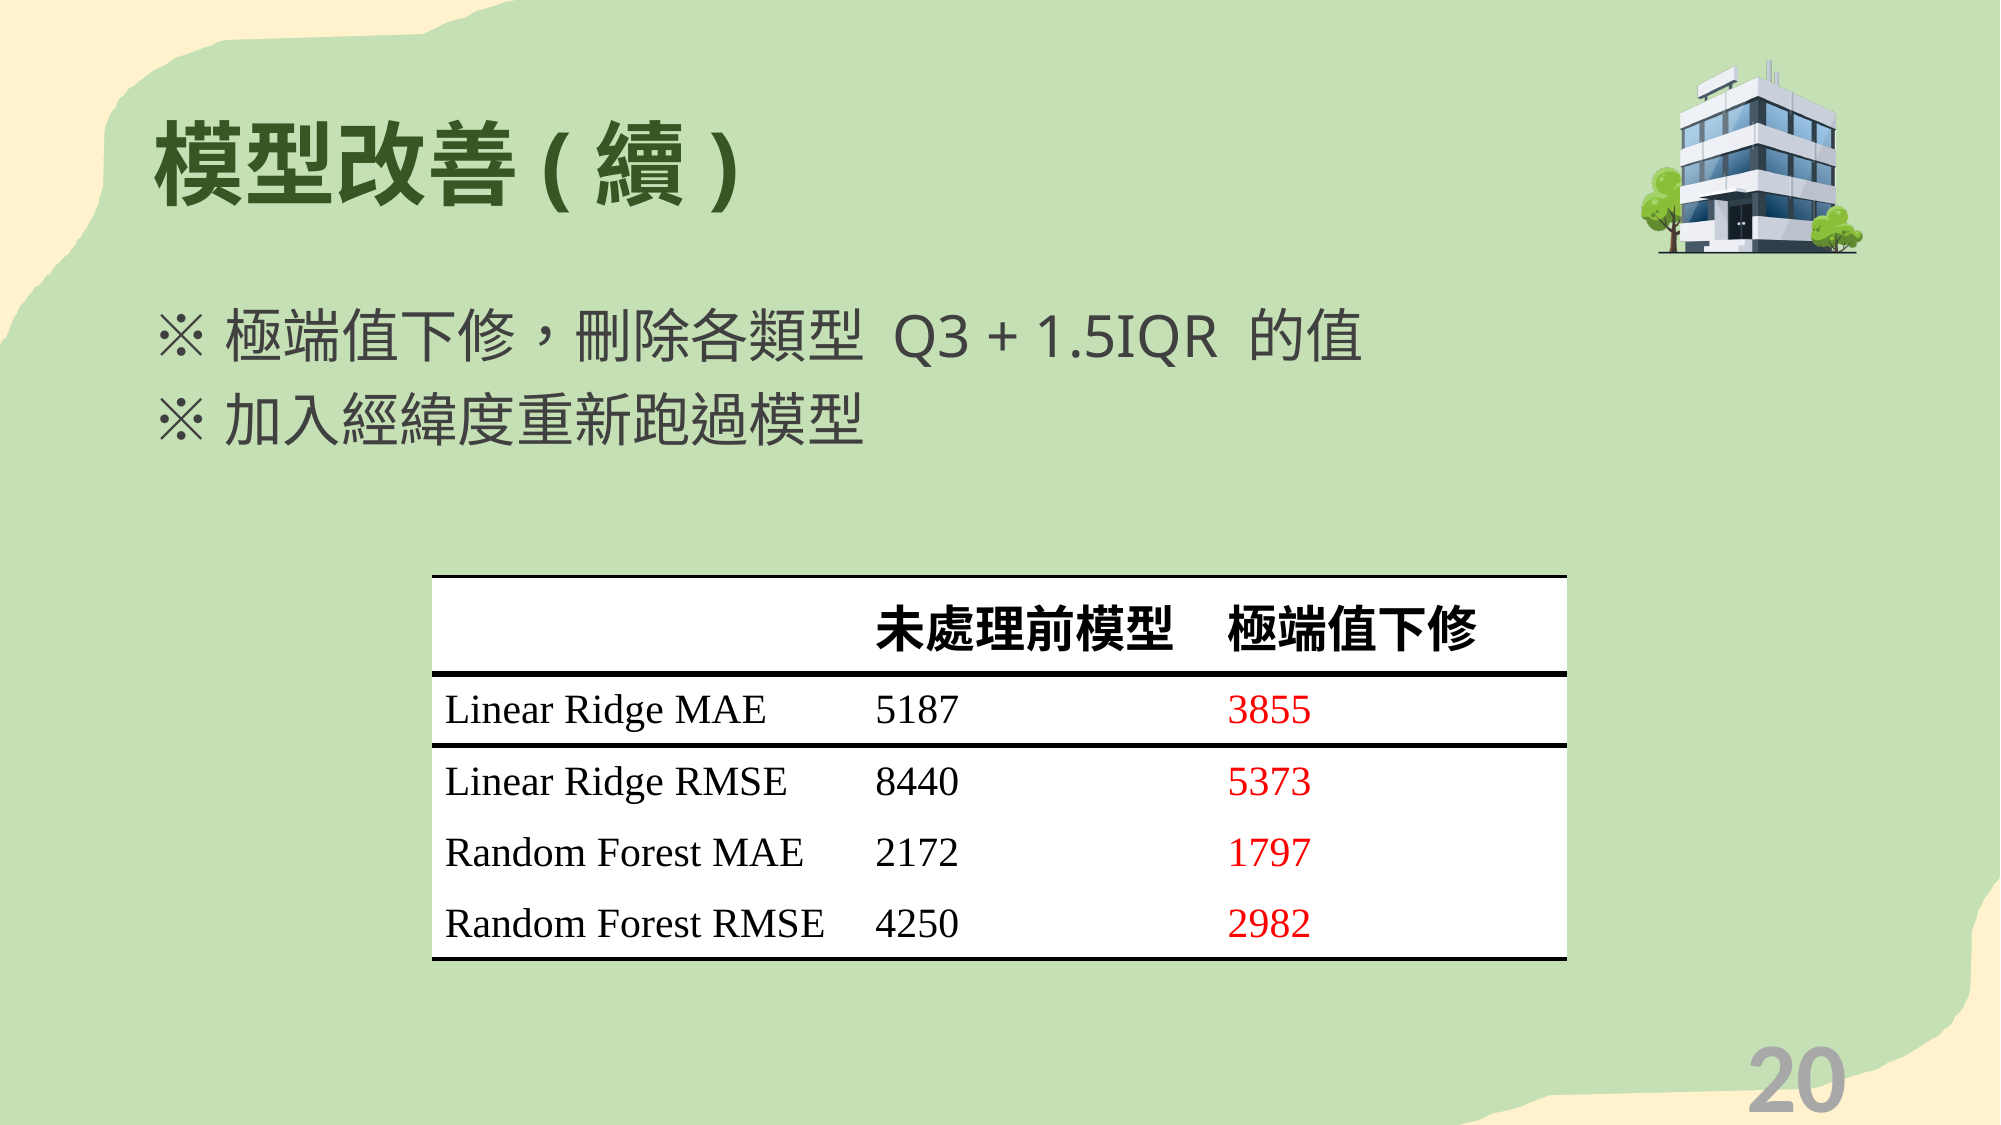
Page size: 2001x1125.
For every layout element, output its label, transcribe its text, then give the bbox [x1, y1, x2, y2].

table_cell 5187 [863, 677, 1215, 743]
table_cell 4250 [863, 888, 1215, 957]
table_cell Linear Ridge MAE [432, 677, 863, 743]
table_cell Linear Ridge RMSE [432, 748, 863, 817]
table_cell 8440 [863, 748, 1215, 817]
table_header [432, 578, 863, 671]
table_header 未處理前模型 [863, 578, 1215, 671]
text_box [615, 366, 2000, 442]
table_cell Random Forest RMSE [432, 888, 863, 957]
table_cell 2172 [863, 817, 1215, 888]
table_cell Random Forest MAE [432, 817, 863, 888]
table_cell 3855 [1215, 677, 1567, 743]
table_header 極端值下修 [1215, 578, 1567, 671]
table_cell 5373 [1215, 748, 1567, 817]
table_cell 1797 [1215, 817, 1567, 888]
table_cell 2982 [1215, 888, 1567, 957]
slide_number 20 [1412, 1042, 1863, 1103]
title 模型改善(續) [137, 59, 1863, 278]
list ※極端值下修，刪除各類型 Q3 + 1.5IQR 的值 ※加入經緯度重新跑過模型 [137, 299, 1863, 1014]
